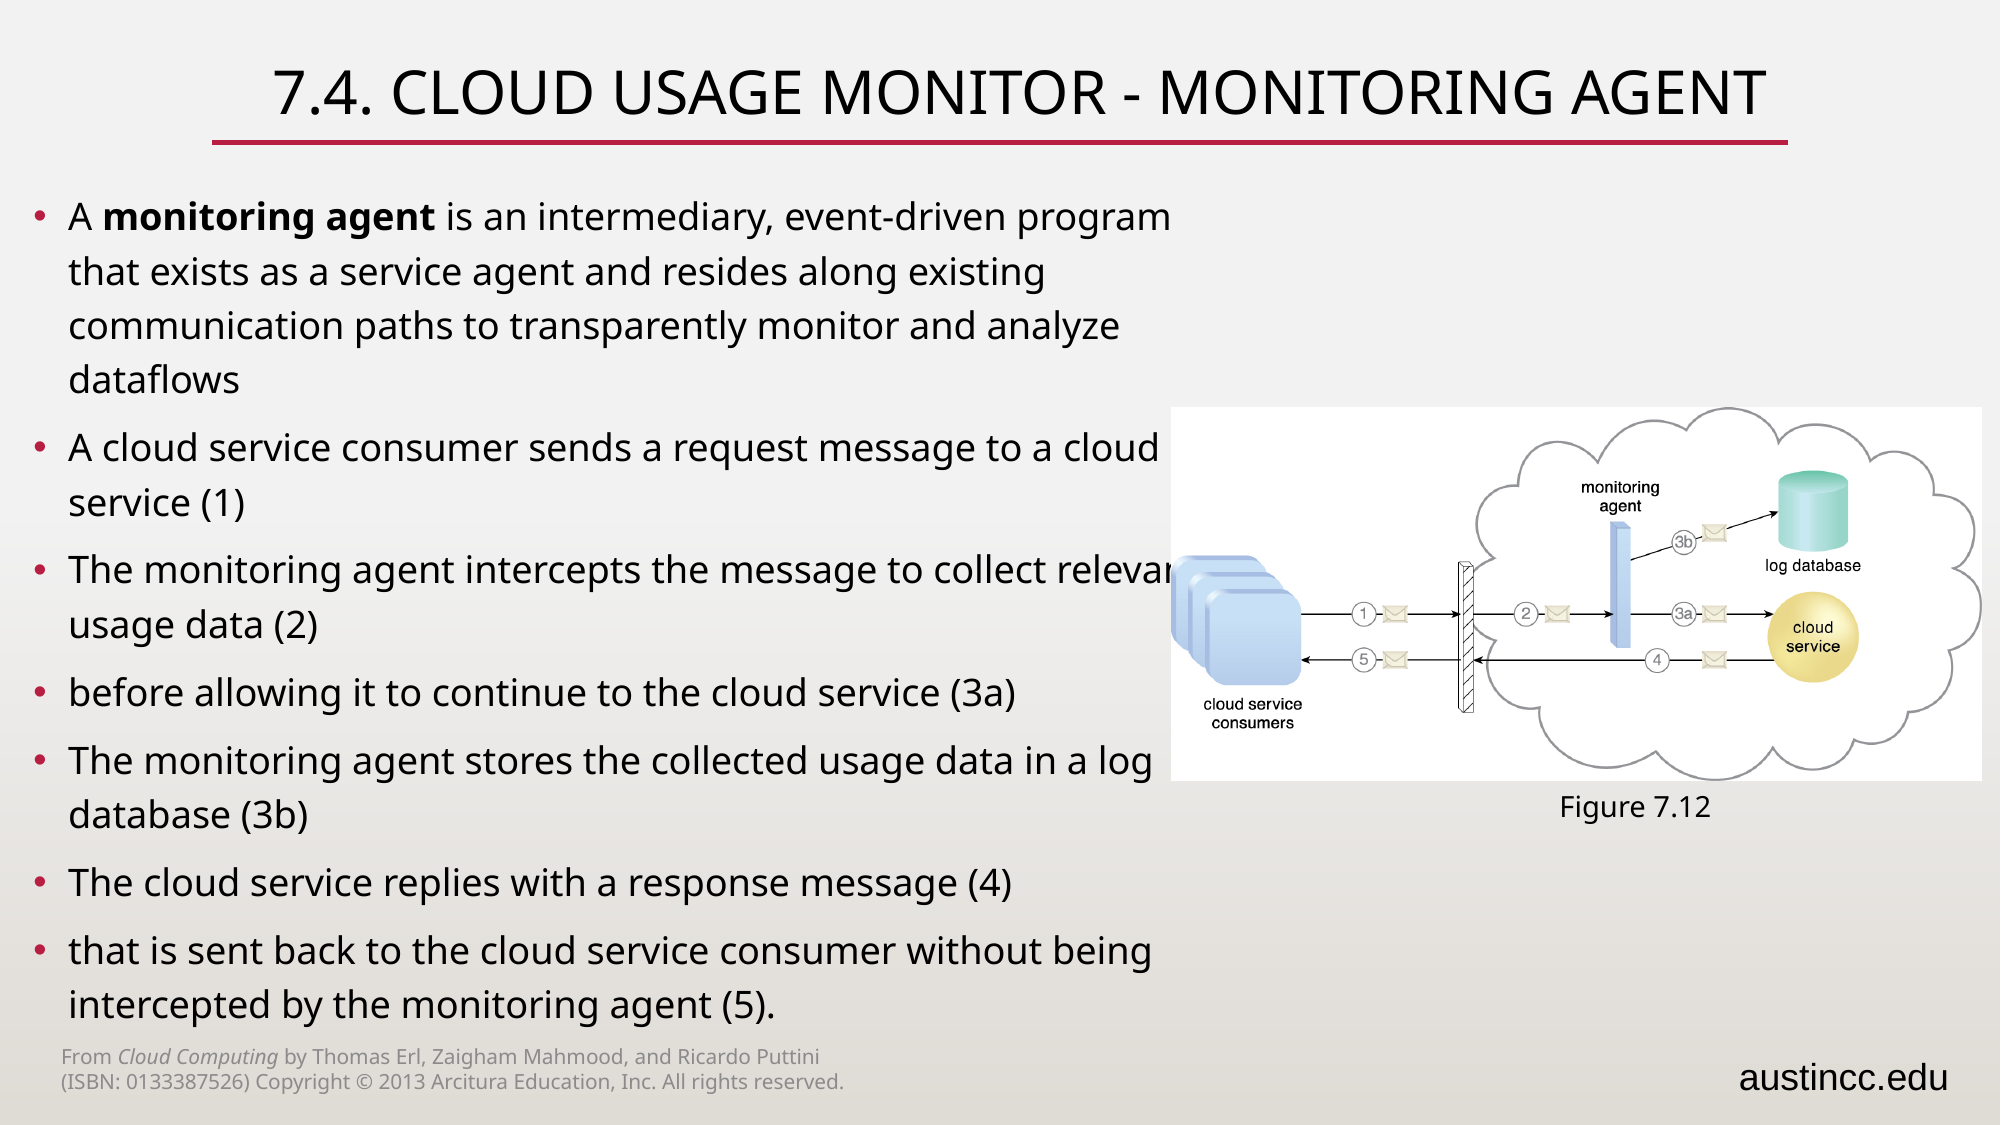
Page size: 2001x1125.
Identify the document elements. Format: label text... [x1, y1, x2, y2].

title 7.4. Cloud Usage Monitor - Monitoring Agent [232, 54, 1808, 137]
list A monitoring agent is an intermediary, event-driven program that exists as a service agent and resides along existing communication paths to transparently monitor and analyze dataflows A cloud service consumer sends a request message to a cloud service (1) The monitoring agent intercepts the message to collect relevant usage data (2) before allowing it to continue to the cloud service (3a) The monitoring agent stores the collected usage data in a log database (3b) The cloud service replies with a response message (4) that is sent back to the cloud service consumer without being intercepted by the monitoring agent (5). [18, 176, 1266, 1044]
picture [1170, 407, 1982, 782]
footer From Cloud Computing by Thomas Erl, Zaigham Mahmood, and Ricardo Puttini (ISBN: 0133387526) Copyright © 2013 Arcitura Education, Inc. All rights reserved. [45, 1043, 1021, 1095]
text_box Figure 7.12 [1544, 782, 1777, 831]
